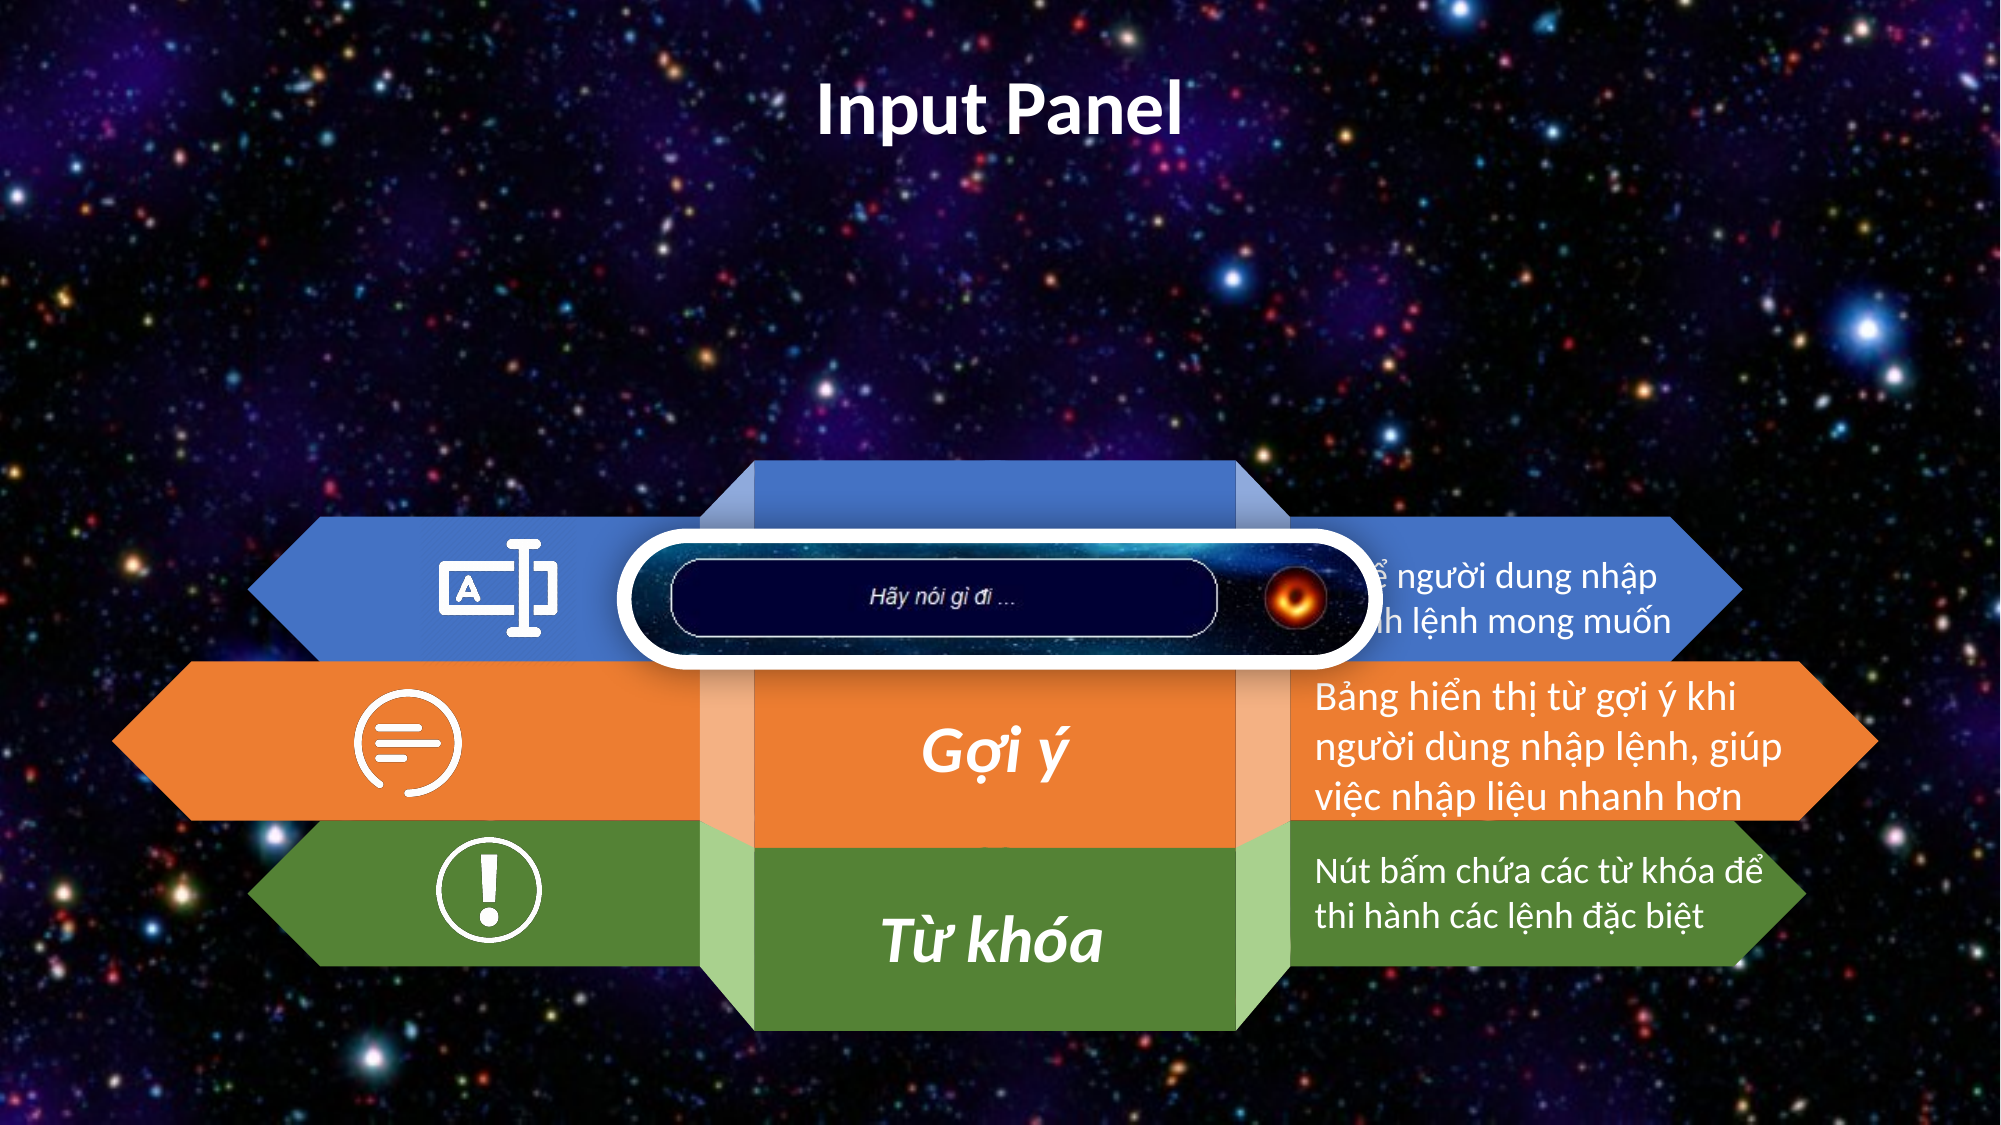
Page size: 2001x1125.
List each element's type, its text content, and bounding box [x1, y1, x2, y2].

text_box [247, 820, 1807, 1031]
text_box Input Panel [421, 49, 1579, 158]
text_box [247, 460, 1743, 641]
picture [0, 0, 2001, 1125]
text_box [111, 641, 1879, 852]
